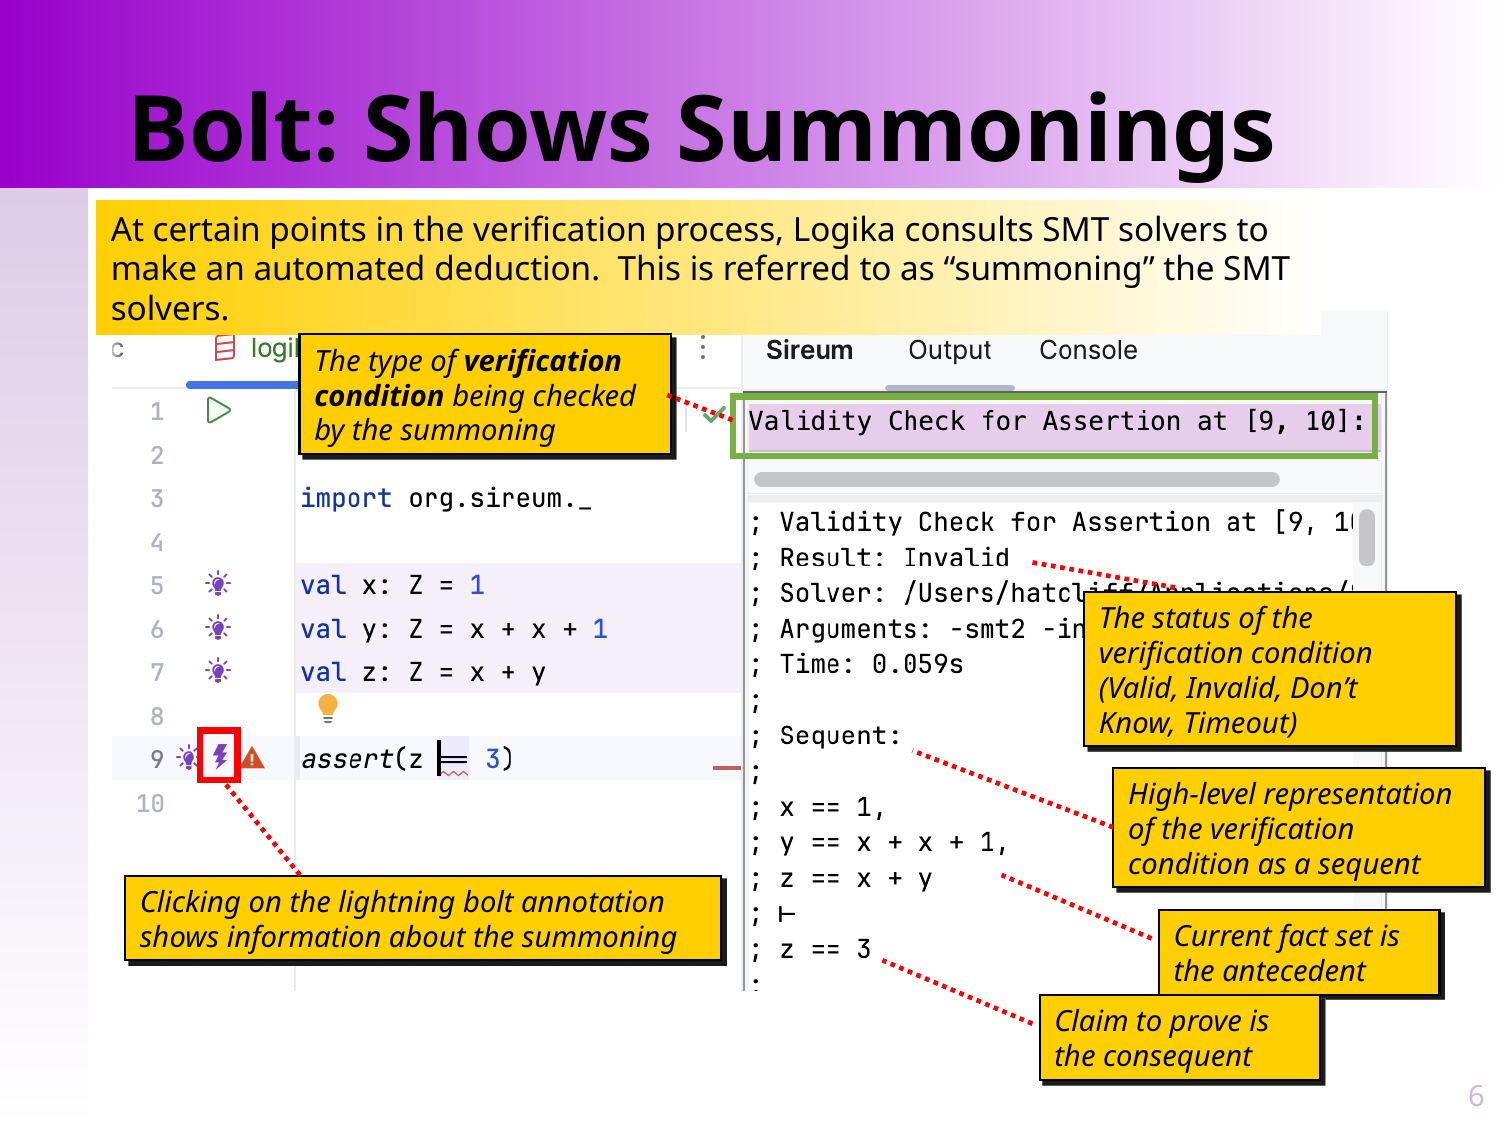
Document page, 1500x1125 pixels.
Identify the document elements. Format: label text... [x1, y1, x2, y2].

title Bolt: Shows Summonings [112, 0, 1451, 188]
picture [112, 311, 1388, 991]
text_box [882, 960, 1321, 1081]
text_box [1001, 874, 1440, 996]
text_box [1032, 562, 1457, 748]
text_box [124, 780, 722, 962]
text_box At certain points in the verification process, Logika consults SMT solvers to make an automated deduction. This is referred to as “summoning” the SMT solvers. [96, 200, 1321, 335]
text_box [912, 750, 1486, 889]
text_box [299, 333, 733, 455]
slide_number 6 [1424, 1049, 1500, 1125]
